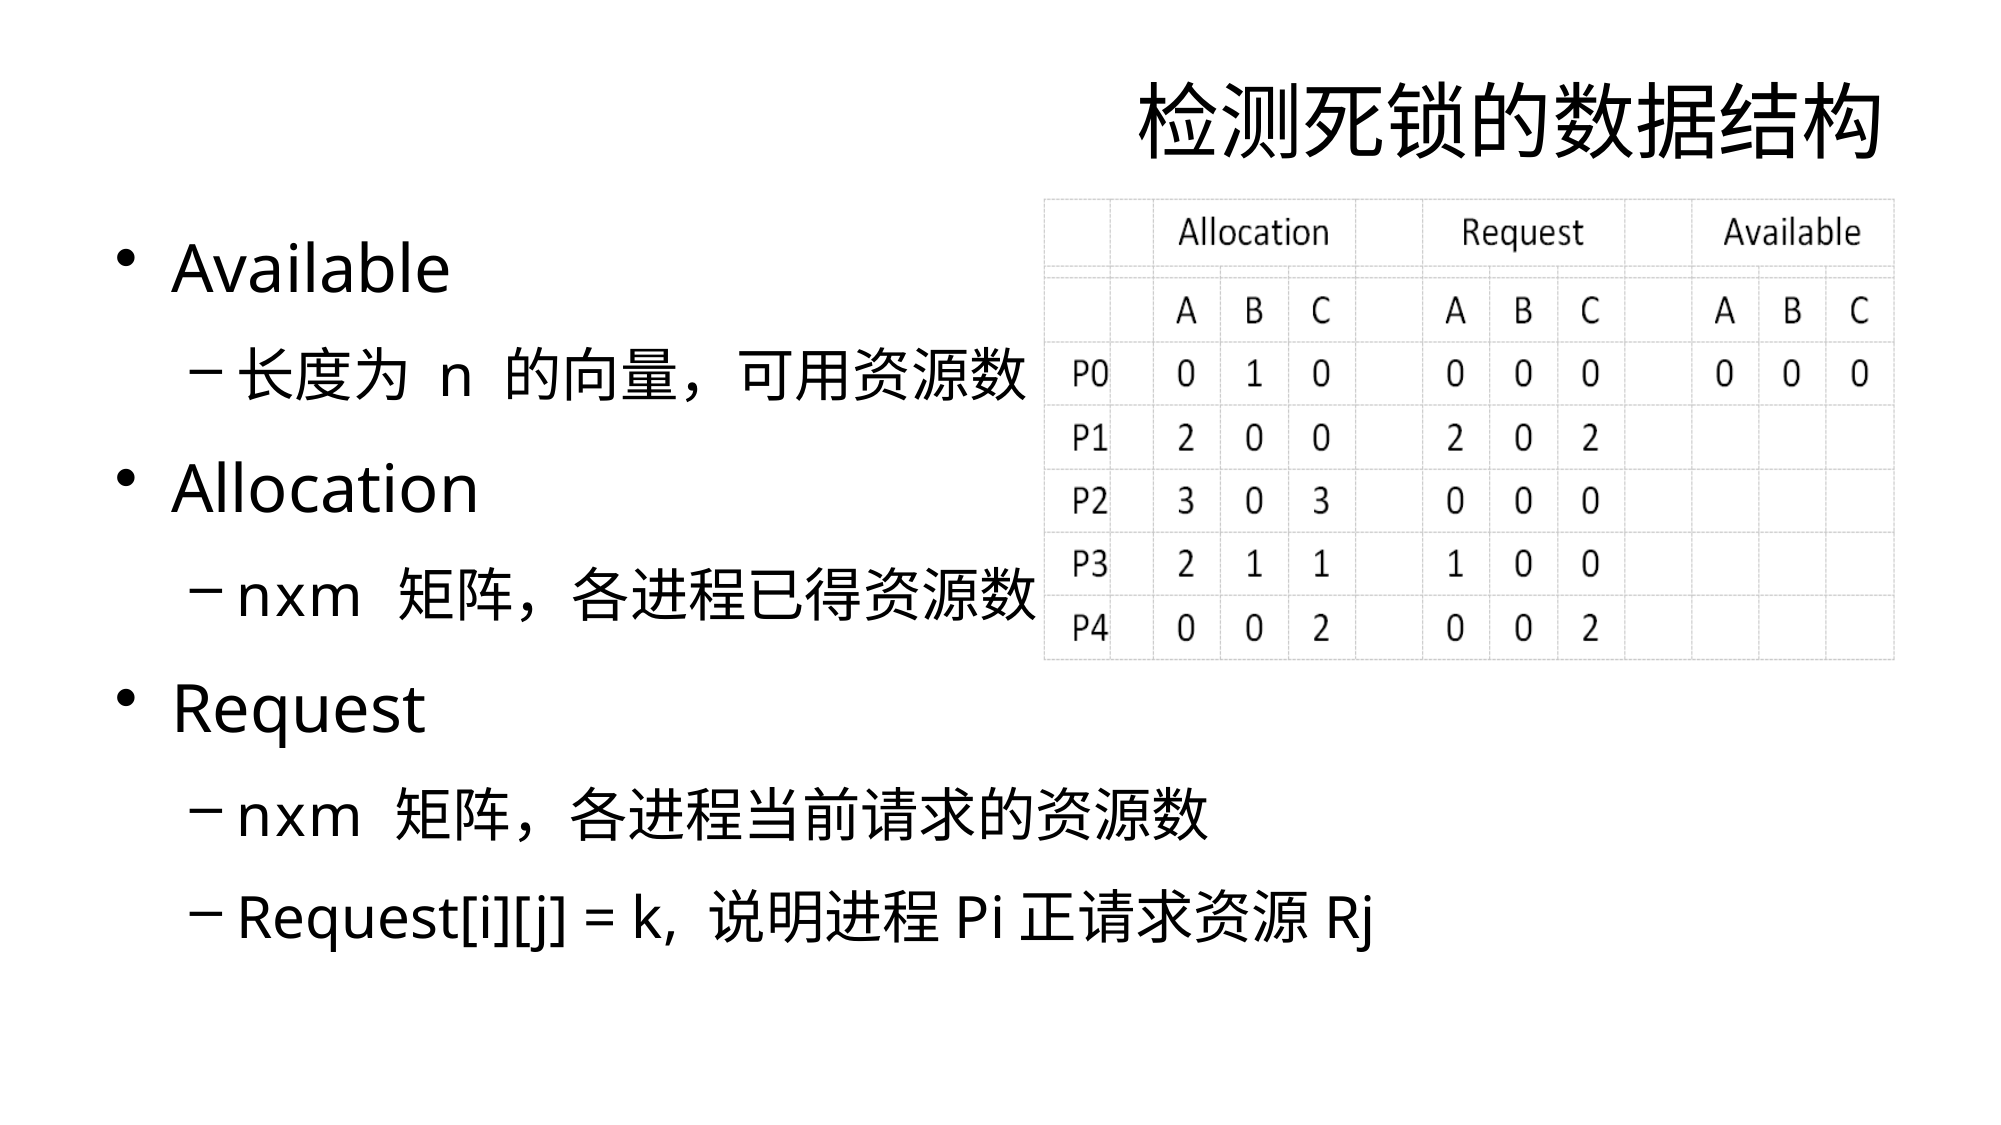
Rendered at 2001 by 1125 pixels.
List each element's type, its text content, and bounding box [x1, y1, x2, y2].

title 检测死锁的数据结构 [99, 44, 1901, 193]
list Available 长度为 n 的向量，可用资源数 Allocation nxm 矩阵，各进程已得资源数 Request nxm 矩阵，各进程当前请求的资源数 Request[i][j] = k, 说明进程Pi正请求资源Rj [99, 193, 1901, 1001]
picture [1038, 193, 1900, 666]
